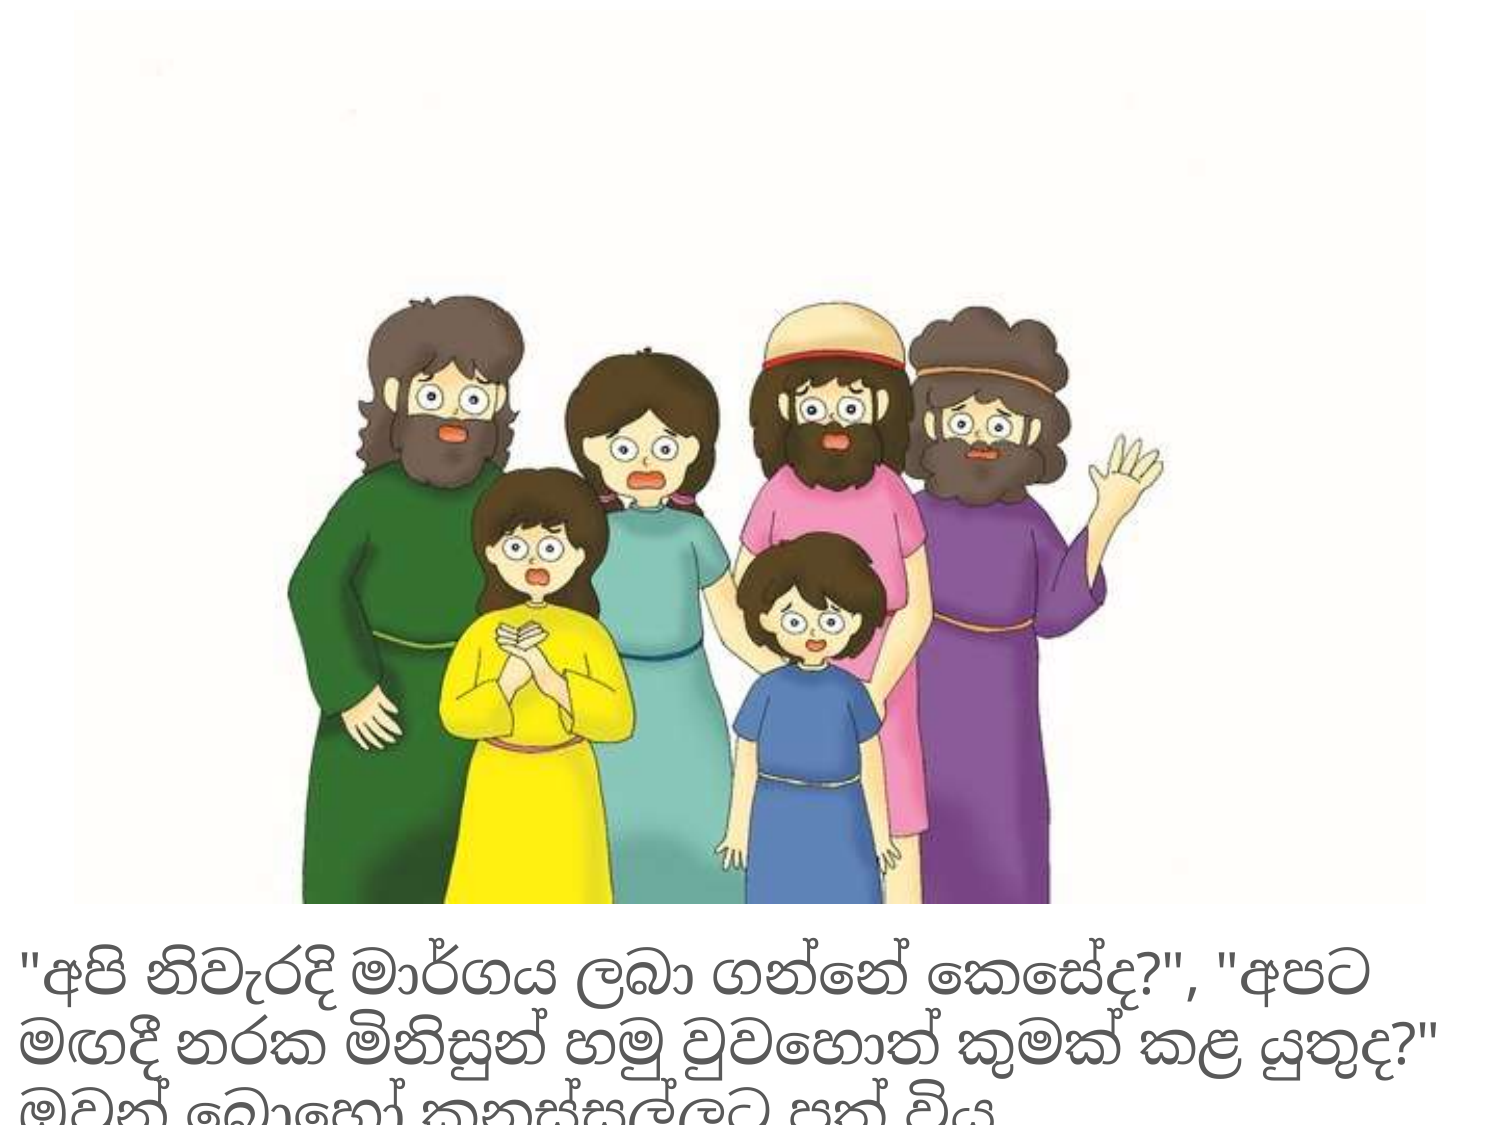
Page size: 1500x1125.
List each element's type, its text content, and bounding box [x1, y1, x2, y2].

picture [74, 10, 1426, 905]
text_box "අපි නිවැරදි මාර්ගය ලබා ගන්නේ කෙසේද?", "අපට මඟදී නරක මිනිසුන් හමු වුවහොත් කුමක් කළ යුතුද?" ඔවුන් බොහෝ කනස්සල්ලට පත් විය. [4, 928, 1475, 1125]
